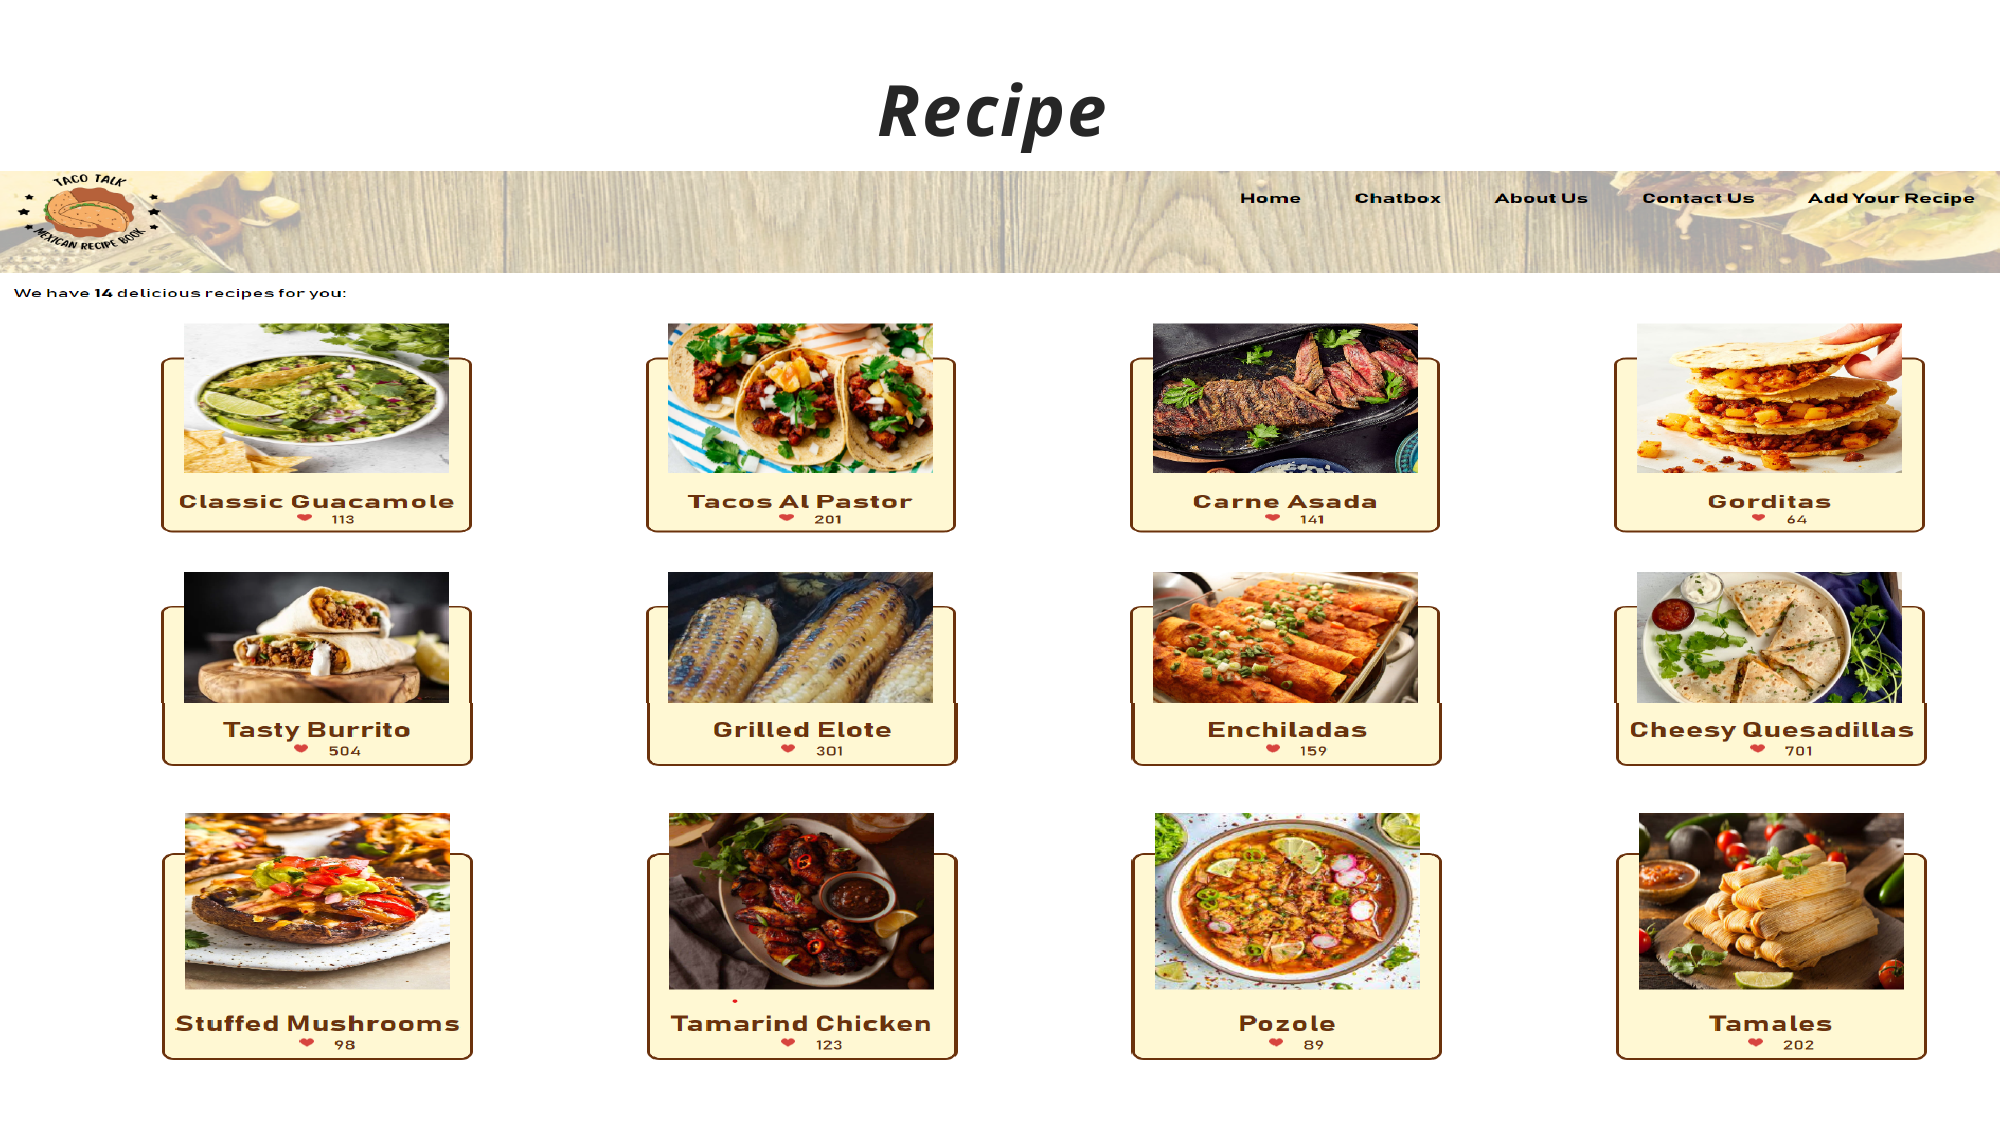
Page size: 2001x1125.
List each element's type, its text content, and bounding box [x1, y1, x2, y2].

title Recipe [75, 75, 1913, 171]
picture [0, 171, 2000, 1125]
